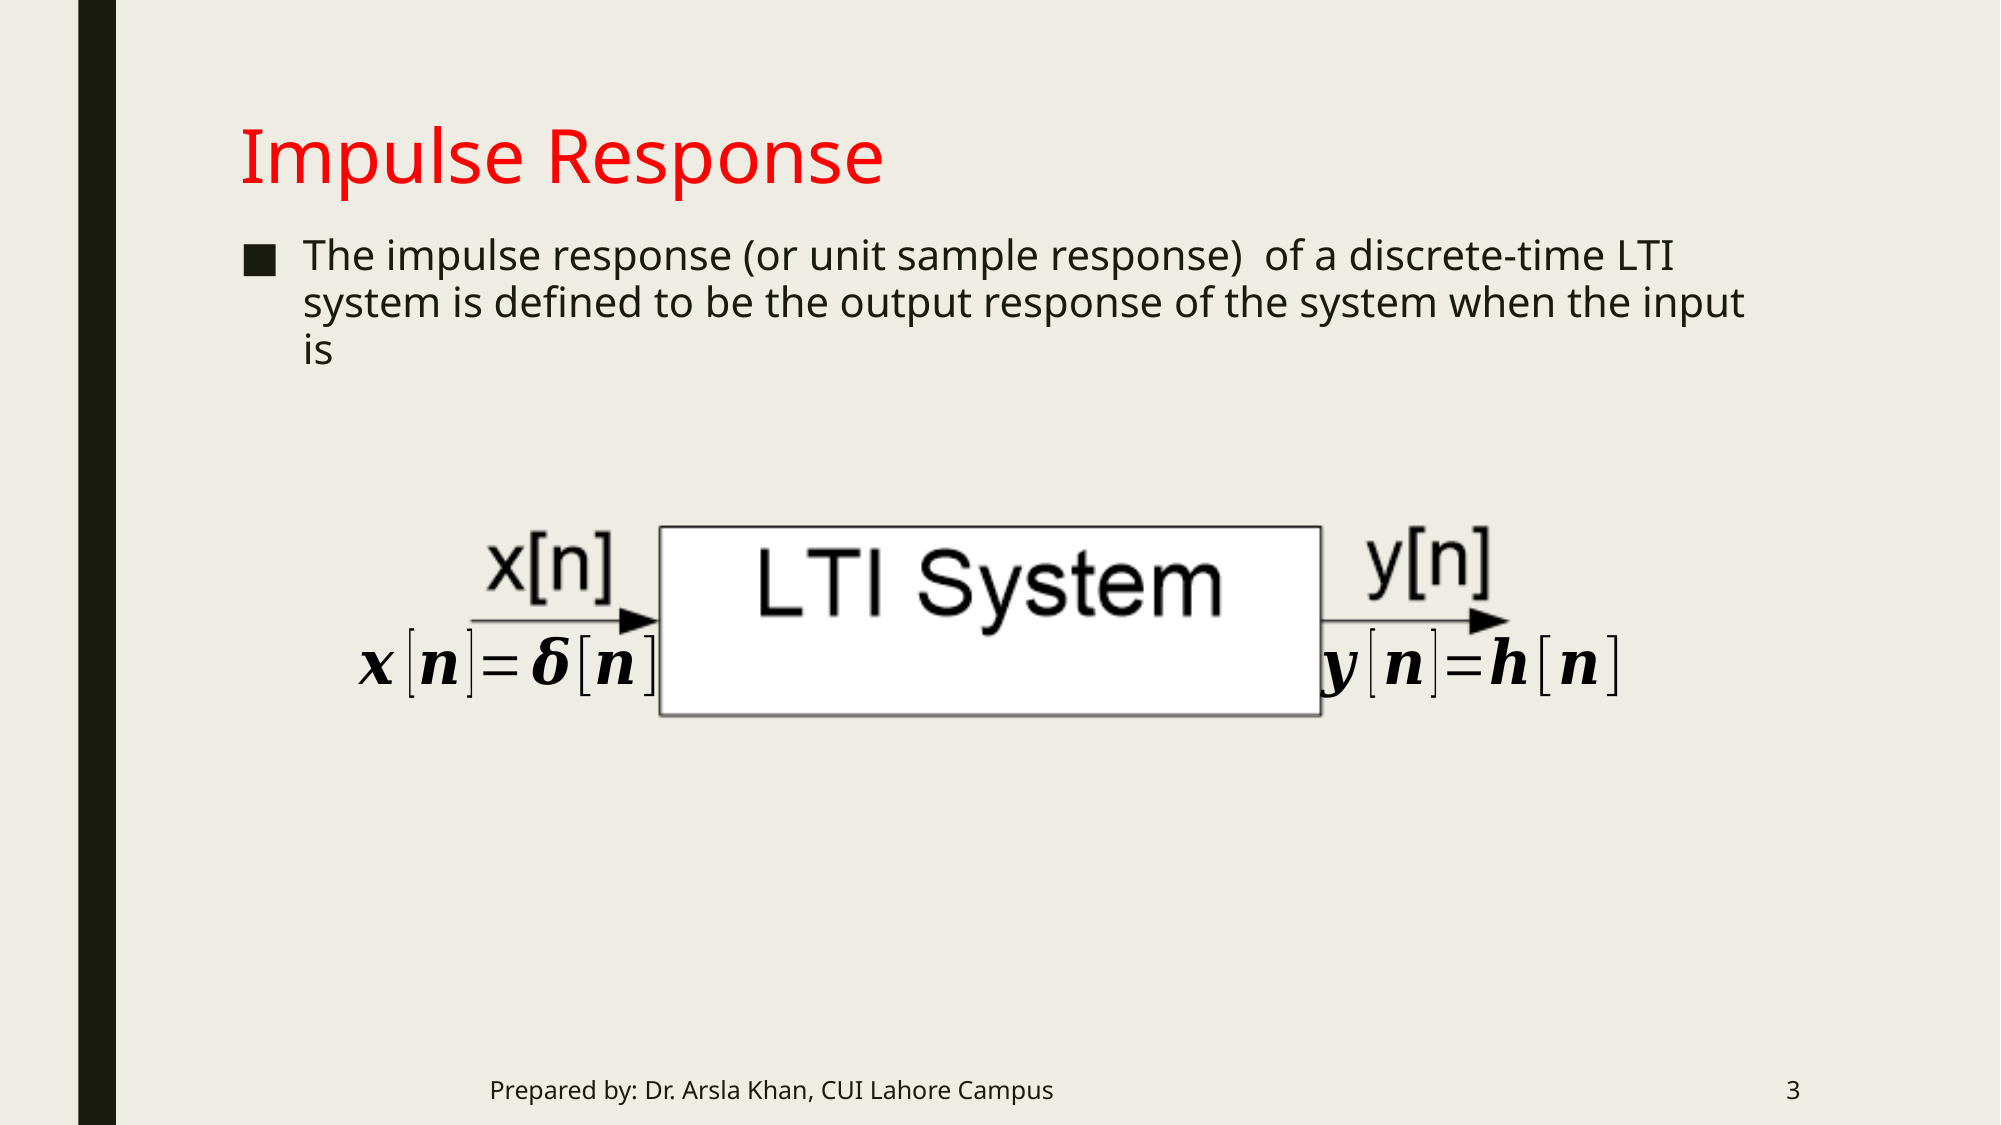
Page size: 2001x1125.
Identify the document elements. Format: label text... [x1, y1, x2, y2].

footer Prepared by: Dr. Arsla Khan, CUI Lahore Campus [474, 1058, 1505, 1125]
slide_number 3 [1553, 1058, 1816, 1125]
title Impulse Response [225, 112, 1800, 226]
picture [446, 450, 1605, 764]
